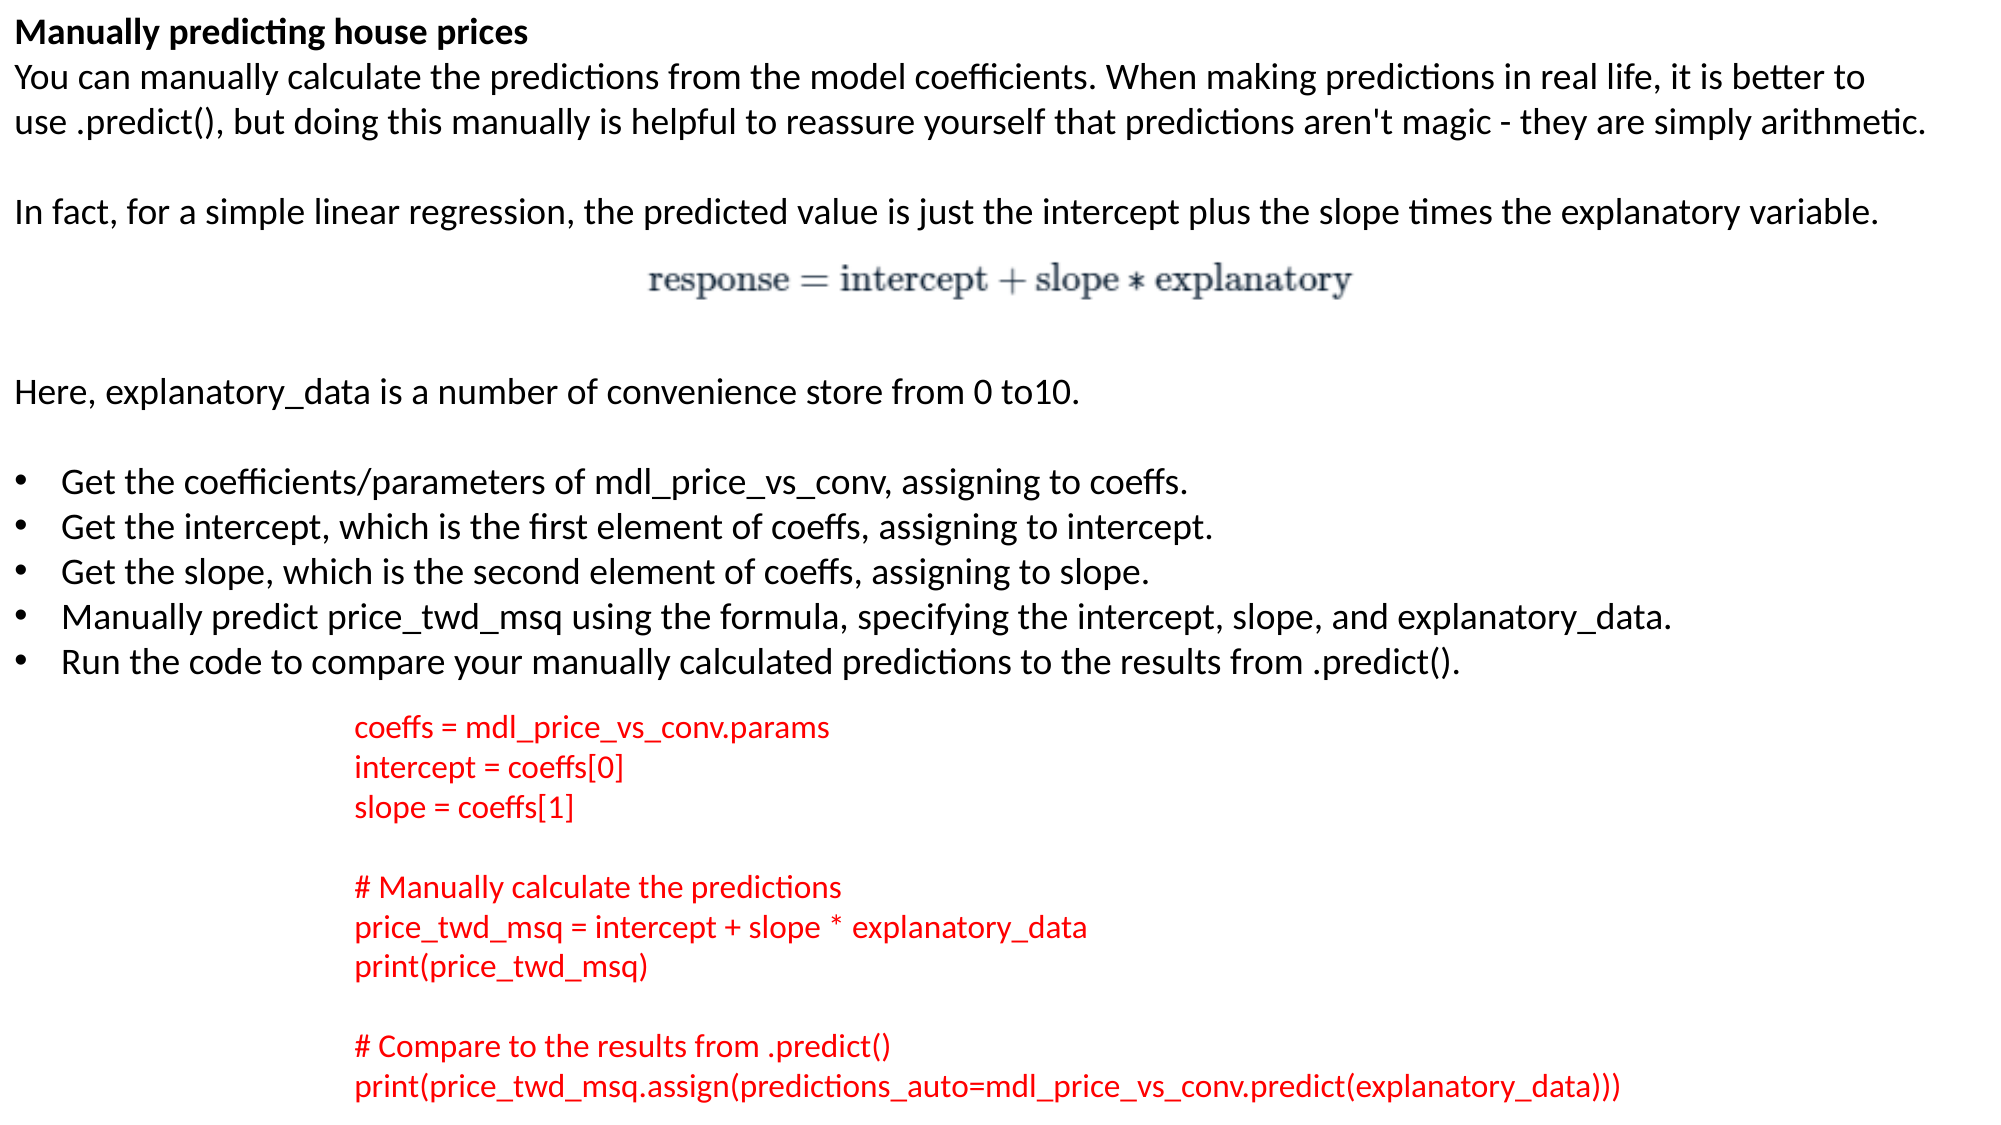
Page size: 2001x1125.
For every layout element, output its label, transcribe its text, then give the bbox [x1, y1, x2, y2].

text_box coeffs = mdl_price_vs_conv.params intercept = coeffs[0] slope = coeffs[1] # Manually calculate the predictions price_twd_msq = intercept + slope * explanatory_data print(price_twd_msq) # Compare to the results from .predict() print(price_twd_msq.assign(predictions_auto=mdl_price_vs_conv.predict(explanatory_data))) [339, 697, 1752, 1112]
picture [620, 250, 1380, 313]
text_box Manually predicting house prices You can manually calculate the predictions from the model coefficients. When making predictions in real life, it is better to use .predict(), but doing this manually is helpful to reassure yourself that predictions aren't magic - they are simply arithmetic. In fact, for a simple linear regression, the predicted value is just the intercept plus the slope times the explanatory variable. Here, explanatory_data is a number of convenience store from 0 to10. Get the coefficients/parameters of mdl_price_vs_conv, assigning to coeffs. Get the intercept, which is the first element of coeffs, assigning to intercept. Get the slope, which is the second element of coeffs, assigning to slope. Manually predict price_twd_msq using the formula, specifying the intercept, slope, and explanatory_data. Run the code to compare your manually calculated predictions to the results from .predict(). [0, 0, 2000, 690]
